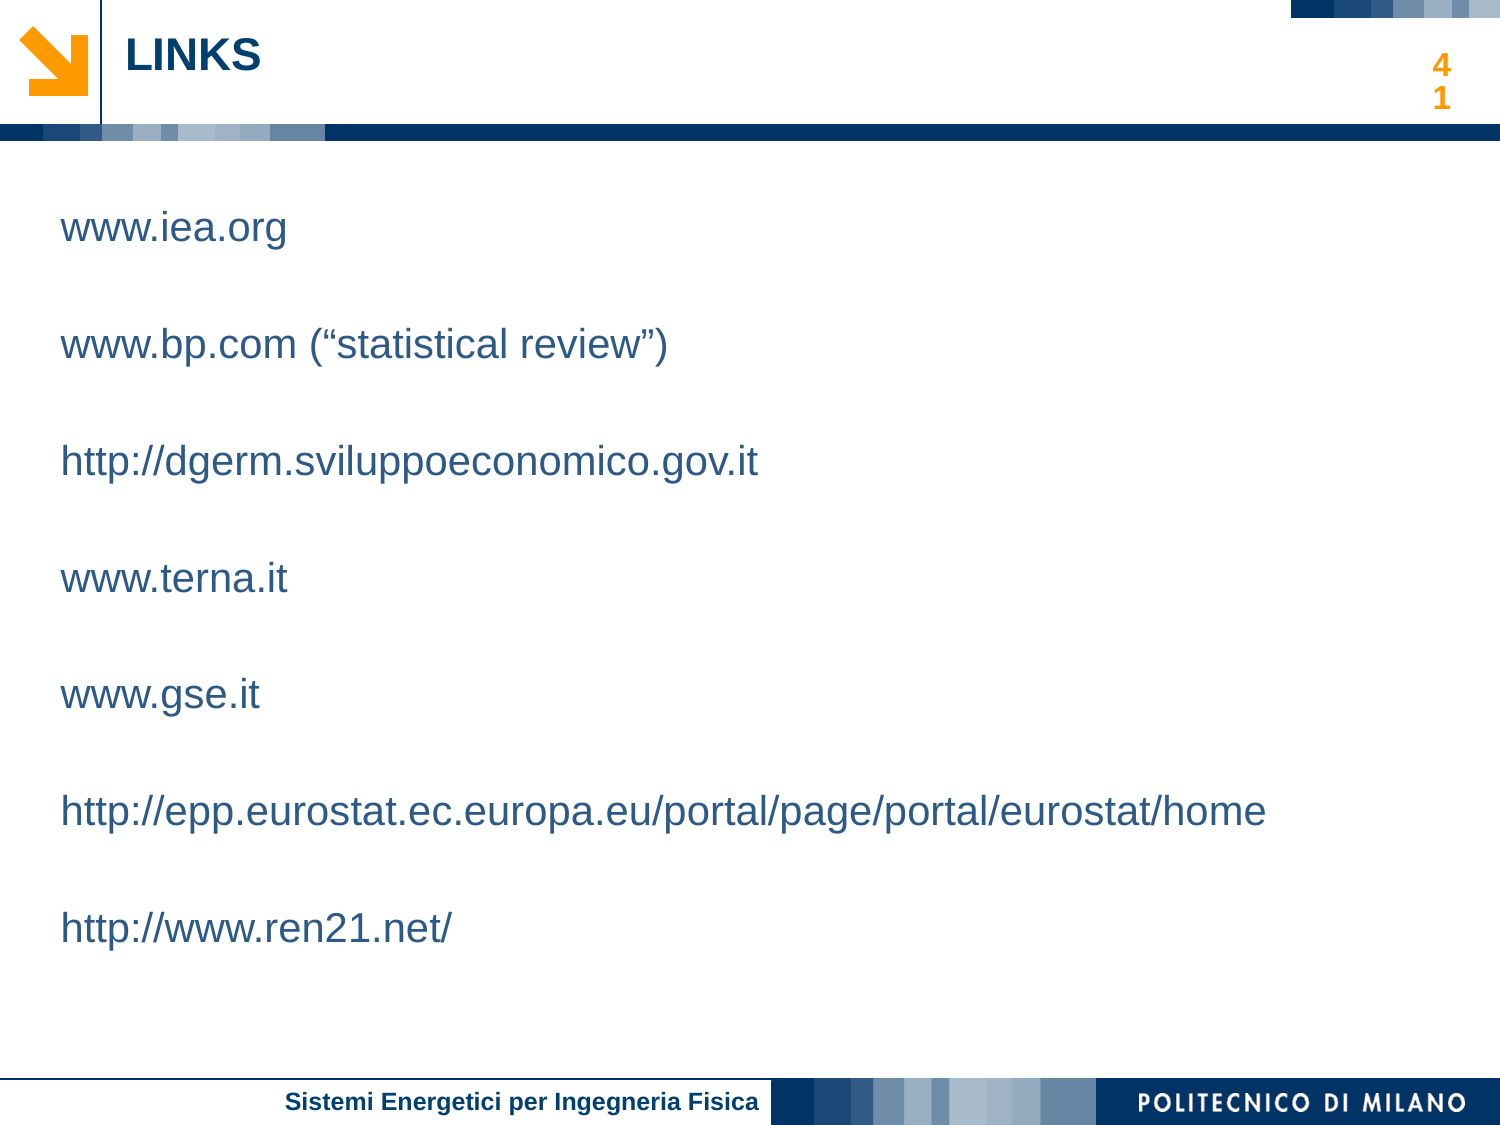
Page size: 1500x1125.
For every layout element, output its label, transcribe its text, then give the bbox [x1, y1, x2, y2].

text_box LINKS [124, 24, 263, 80]
text_box www.iea.org www.bp.com (“statistical review”) http://dgerm.sviluppoeconomico.gov.it www.terna.it www.gse.it http://epp.eurostat.ec.europa.eu/portal/page/portal/eurostat/home http://www.ren21.net/ [60, 200, 1436, 951]
picture [0, 0, 1500, 141]
picture [0, 1074, 1500, 1125]
slide_number 41 [1432, 42, 1500, 84]
